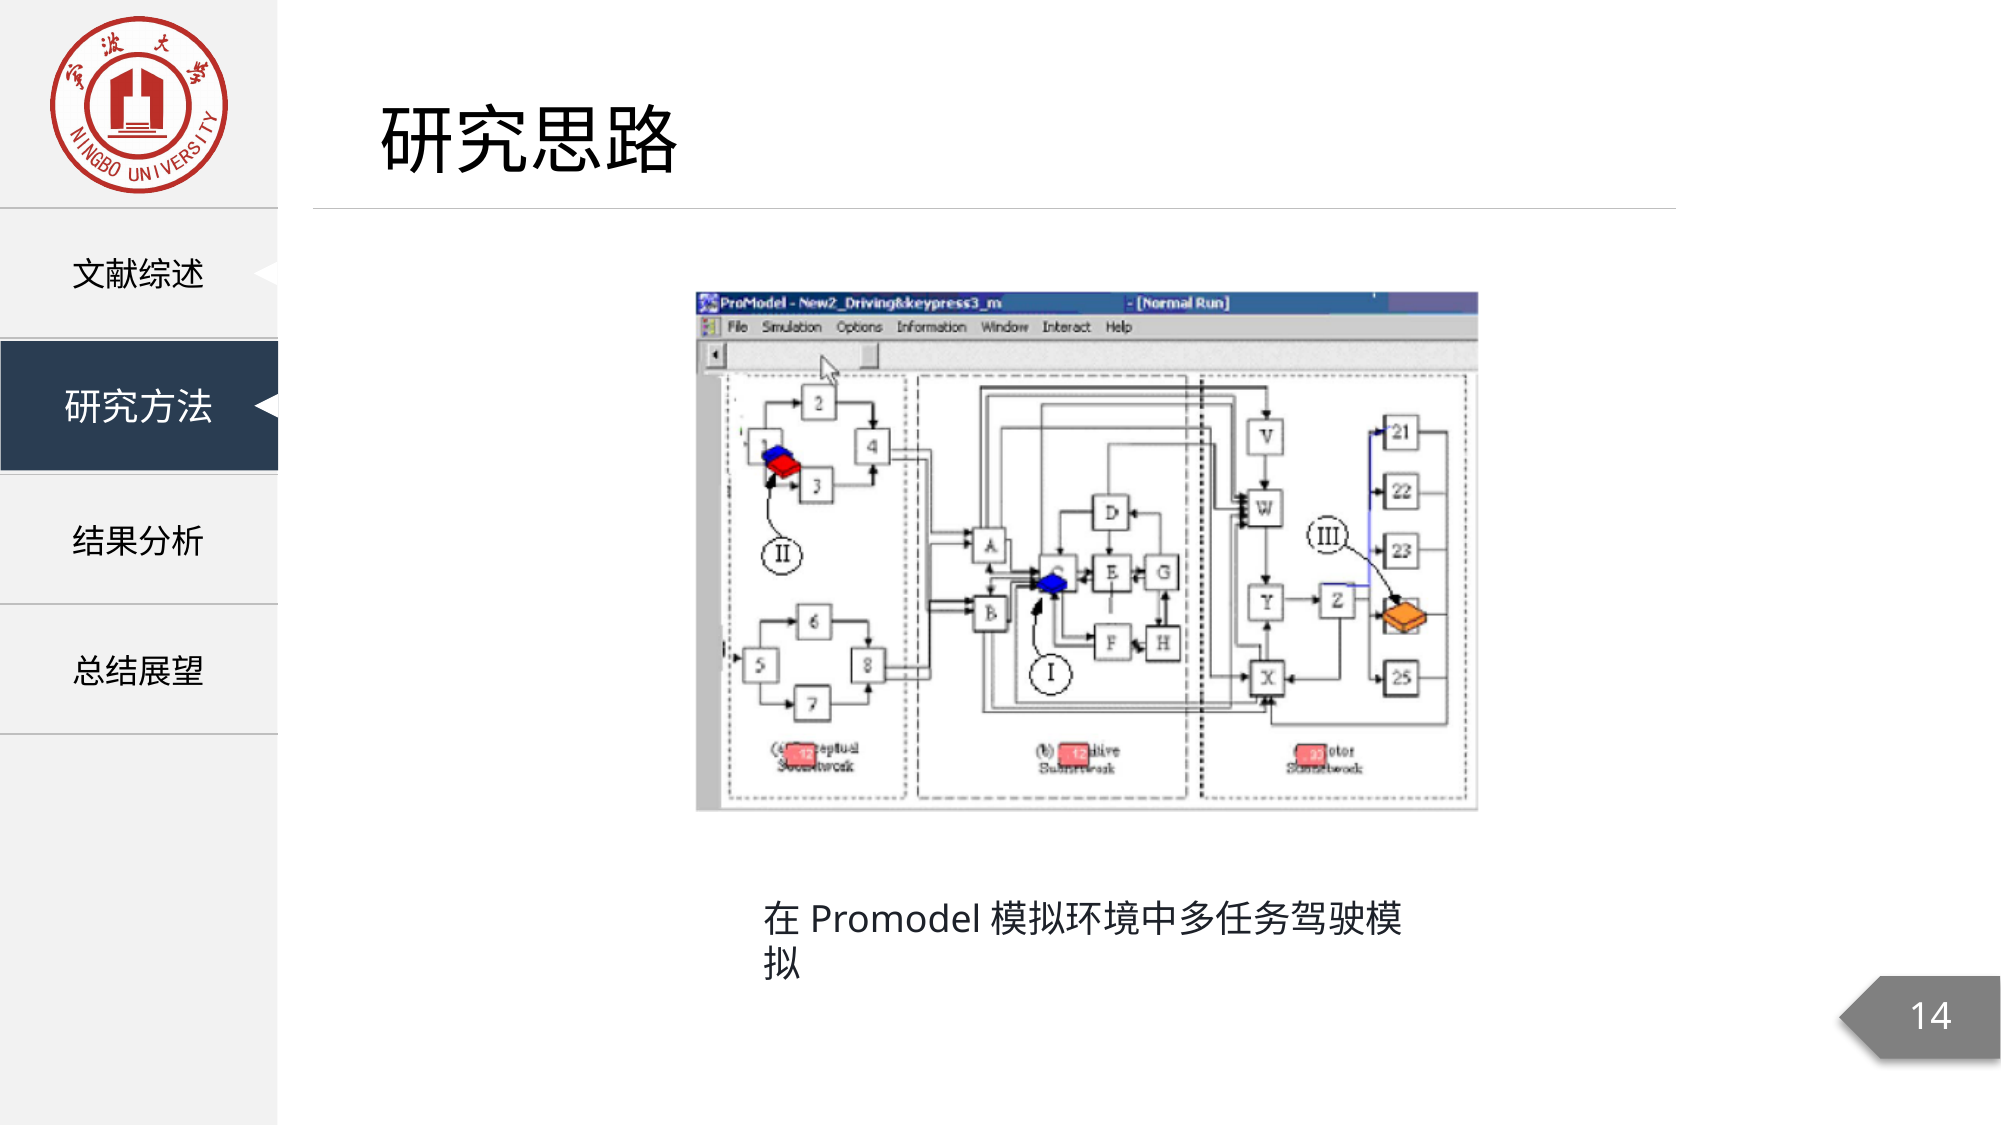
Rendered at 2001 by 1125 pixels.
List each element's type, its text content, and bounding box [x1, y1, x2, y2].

picture [50, 16, 228, 194]
picture [695, 291, 1480, 812]
text_box 研究思路 [364, 85, 695, 190]
text_box 在Promodel模拟环境中多任务驾驶模拟 [748, 887, 1428, 993]
